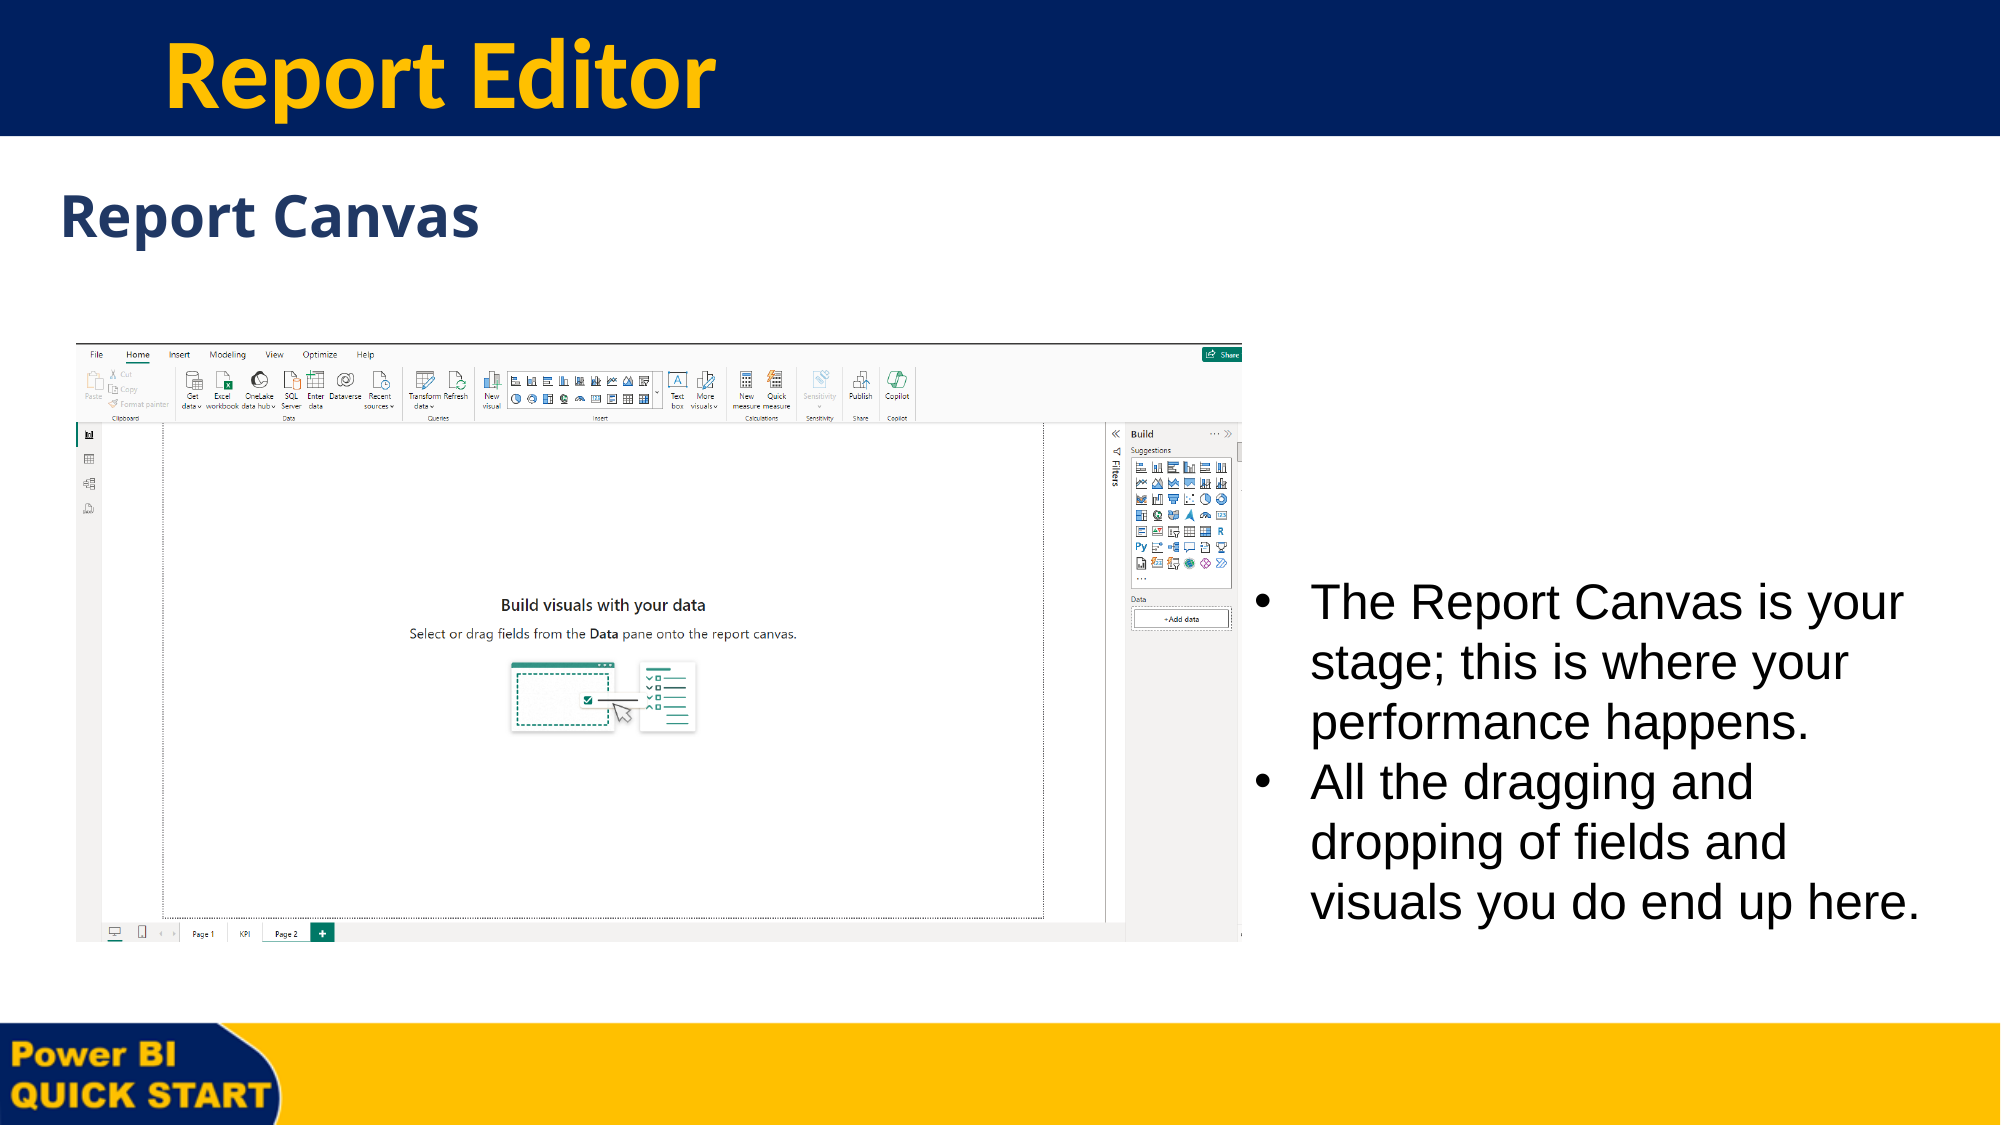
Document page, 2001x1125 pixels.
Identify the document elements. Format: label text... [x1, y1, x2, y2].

picture [0, 0, 2001, 1125]
text_box Report Editor [0, 0, 2000, 137]
text_box The Report Canvas is your stage; this is where your performance happens. All the dragging and dropping of fields and visuals you do end up here. [1242, 562, 1946, 938]
text_box Report Canvas [44, 166, 1045, 257]
